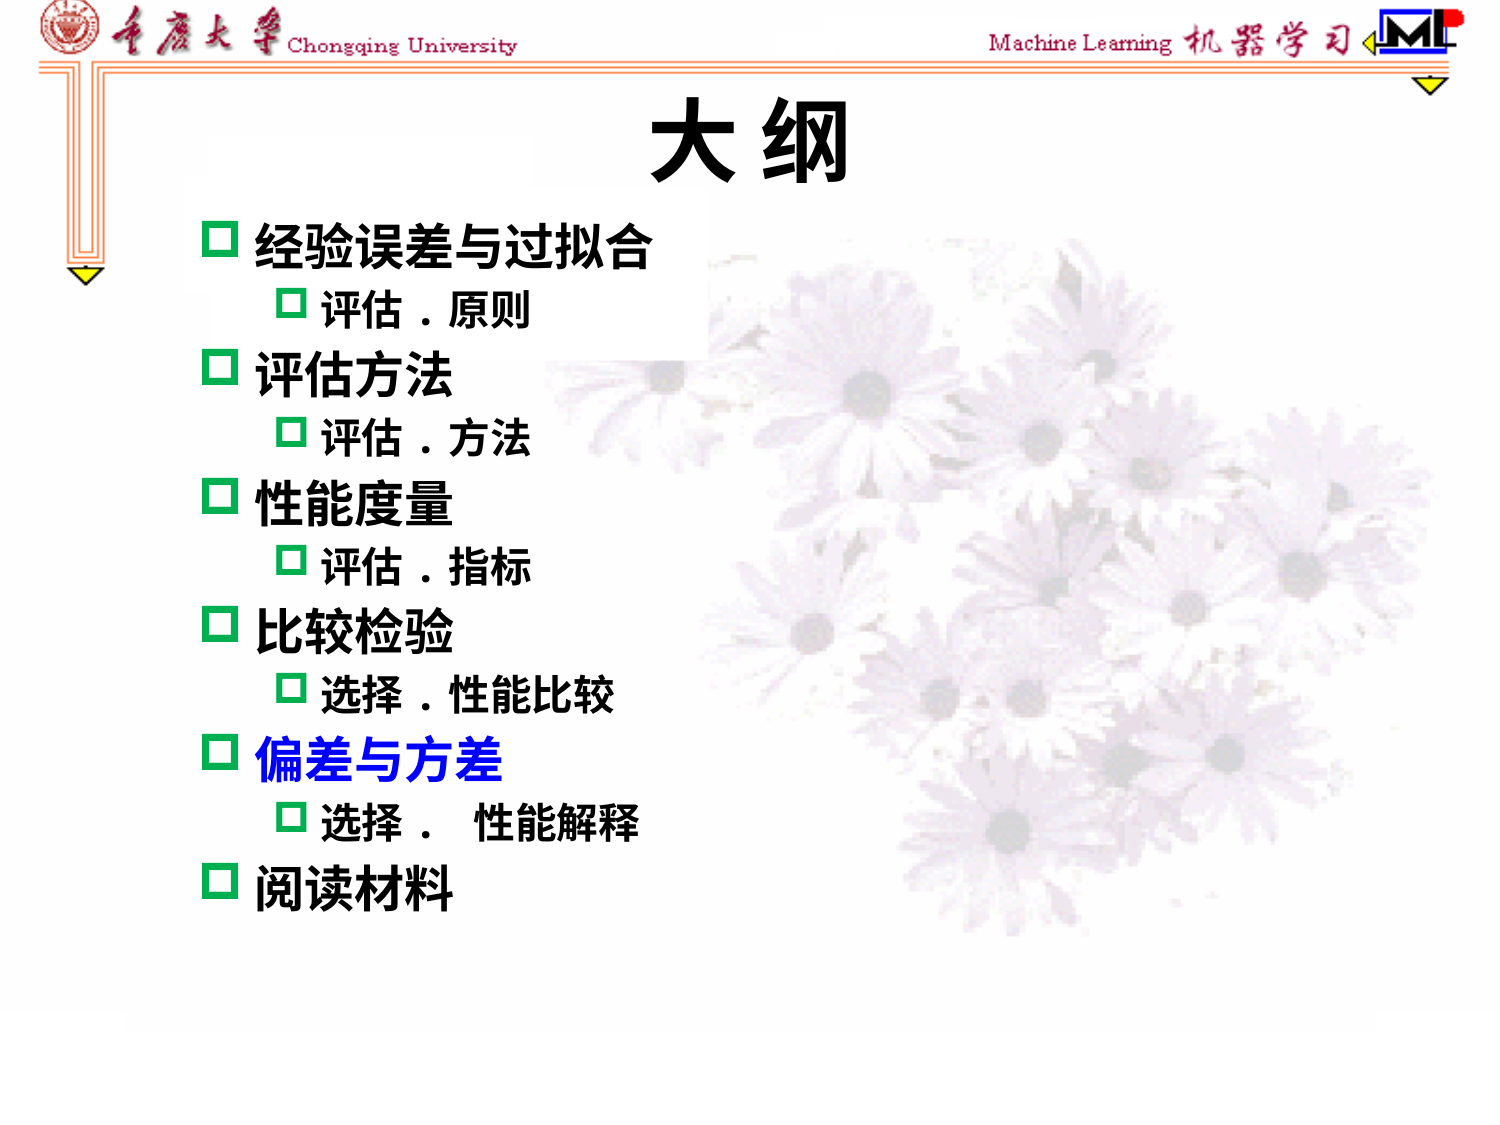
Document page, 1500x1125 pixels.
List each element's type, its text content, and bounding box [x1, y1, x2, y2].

picture [0, 0, 1500, 1032]
title 大 纲 [75, 45, 1425, 233]
list 经验误差与过拟合 评估.原则 评估方法 评估.方法 性能度量 评估.指标 比较检验 选择.性能比较 偏差与方差 选择. 性能解释 阅读材料 [183, 208, 1270, 1021]
